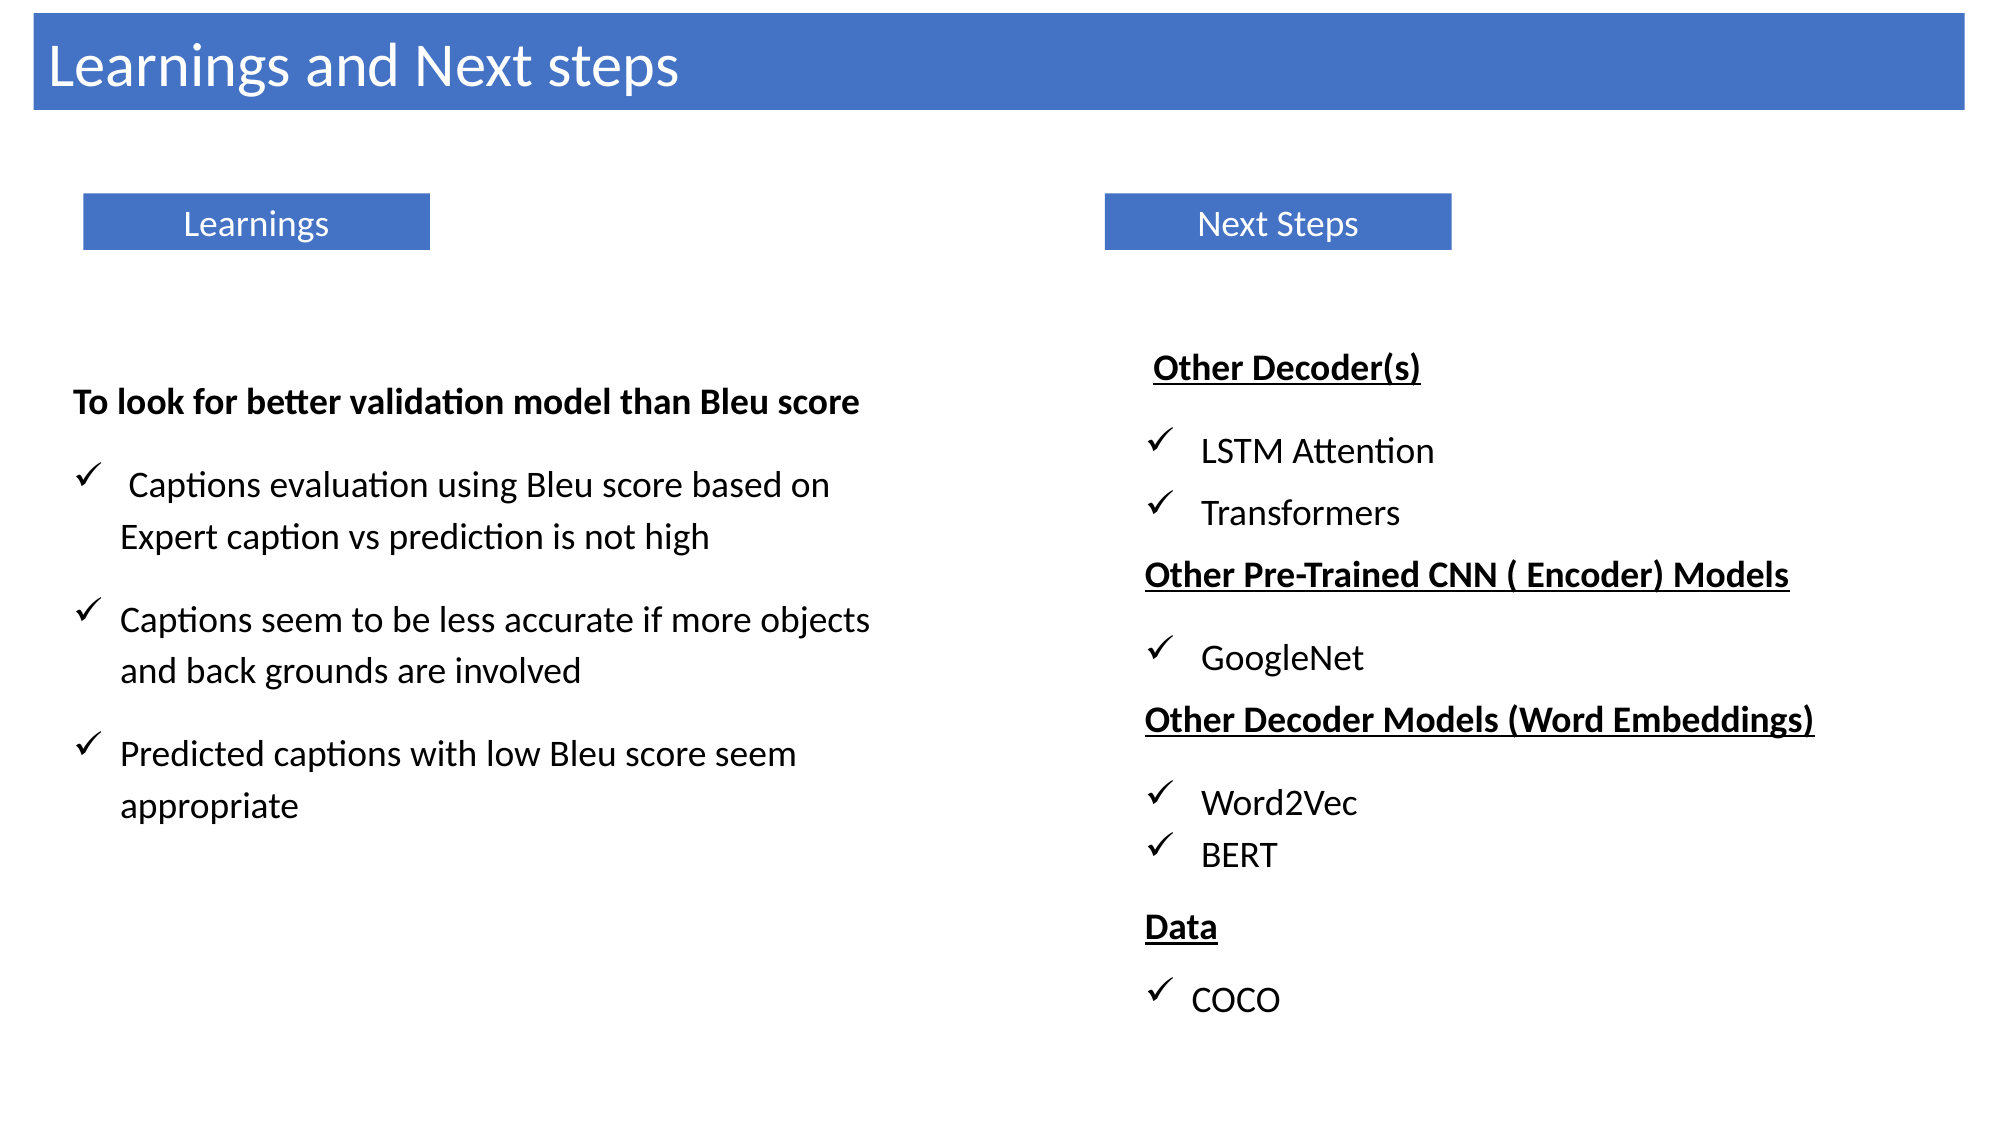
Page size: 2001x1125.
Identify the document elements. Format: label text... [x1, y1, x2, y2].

text_box Learnings [82, 192, 431, 251]
text_box Next Steps [1104, 192, 1453, 251]
text_box Other Decoder(s) LSTM Attention Transformers Other Pre-Trained CNN ( Encoder) Models GoogleNet Other Decoder Models (Word Embeddings) Word2Vec BERT Data COCO [1129, 326, 1891, 1096]
text_box To look for better validation model than Bleu score Captions evaluation using Bleu score based on Expert caption vs prediction is not high Captions seem to be less accurate if more objects and back grounds are involved Predicted captions with low Bleu score seem appropriate [57, 276, 930, 921]
text_box Learnings and Next steps [33, 12, 1966, 111]
